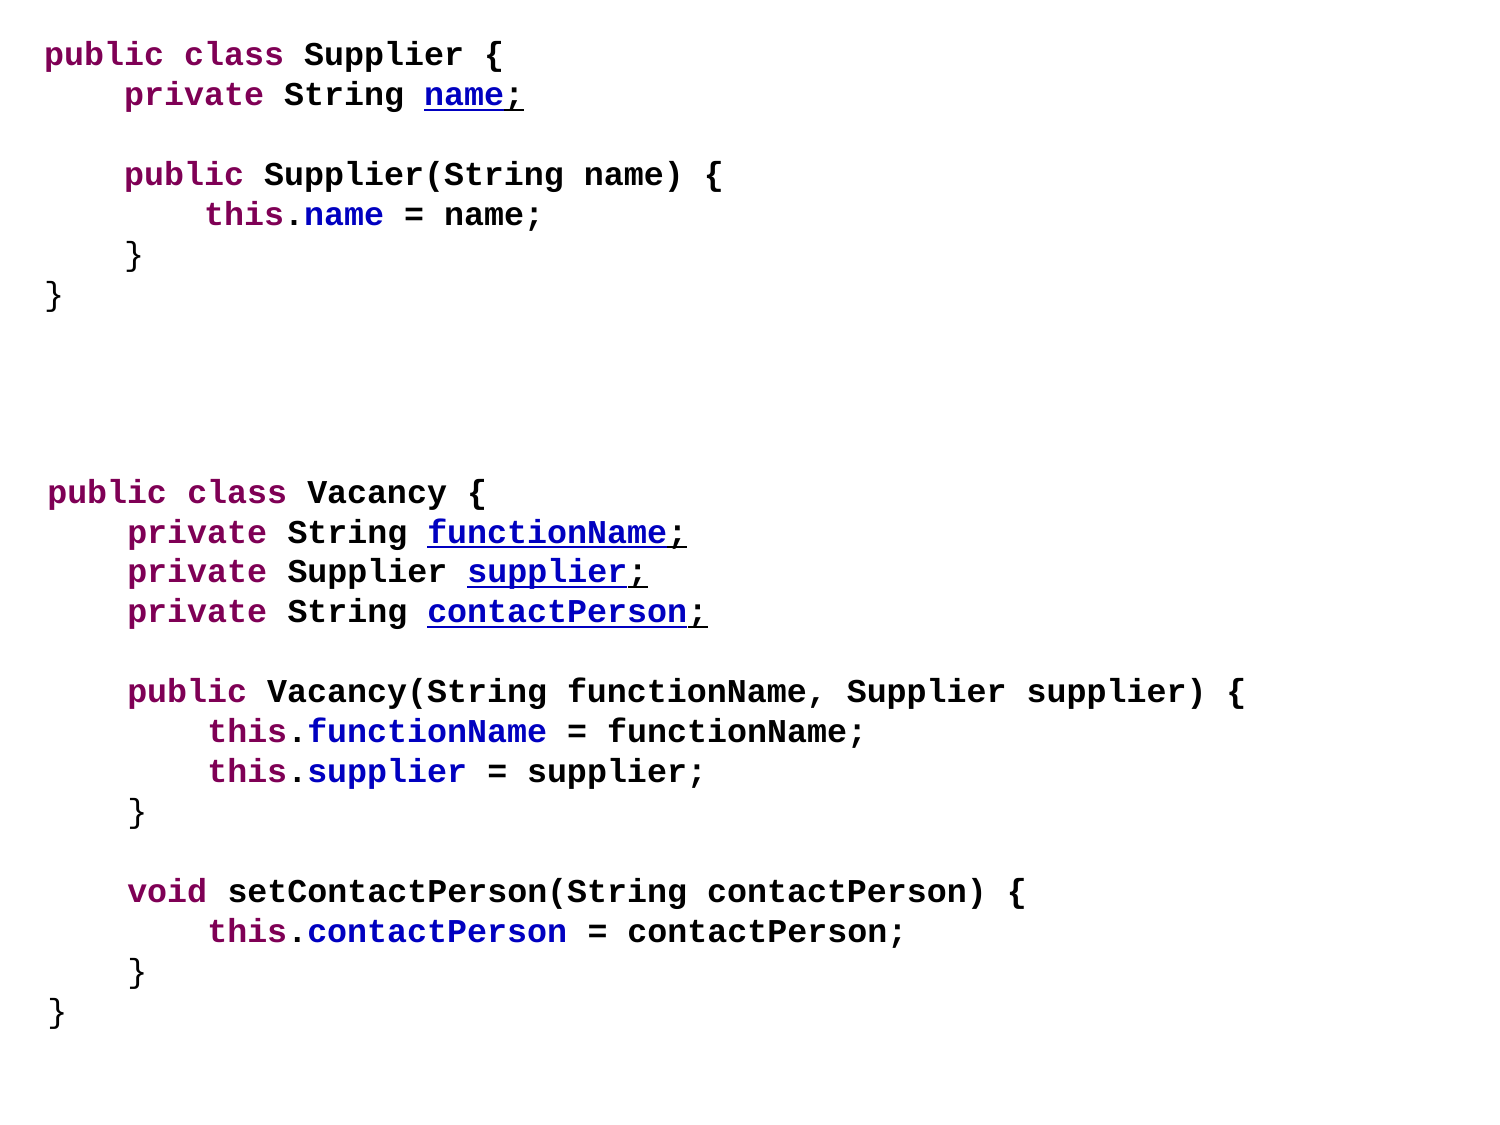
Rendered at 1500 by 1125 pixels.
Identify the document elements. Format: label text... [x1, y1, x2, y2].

text_box public class Supplier { private String name; public Supplier(String name) { this.name = name; } } [29, 24, 740, 359]
text_box public class Vacancy { private String functionName; private Supplier supplier; private String contactPerson; public Vacancy(String functionName, Supplier supplier) { this.functionName = functionName; this.supplier = supplier; } void setContactPerson(String contactPerson) { this.contactPerson = contactPerson; } } [32, 462, 1263, 1037]
